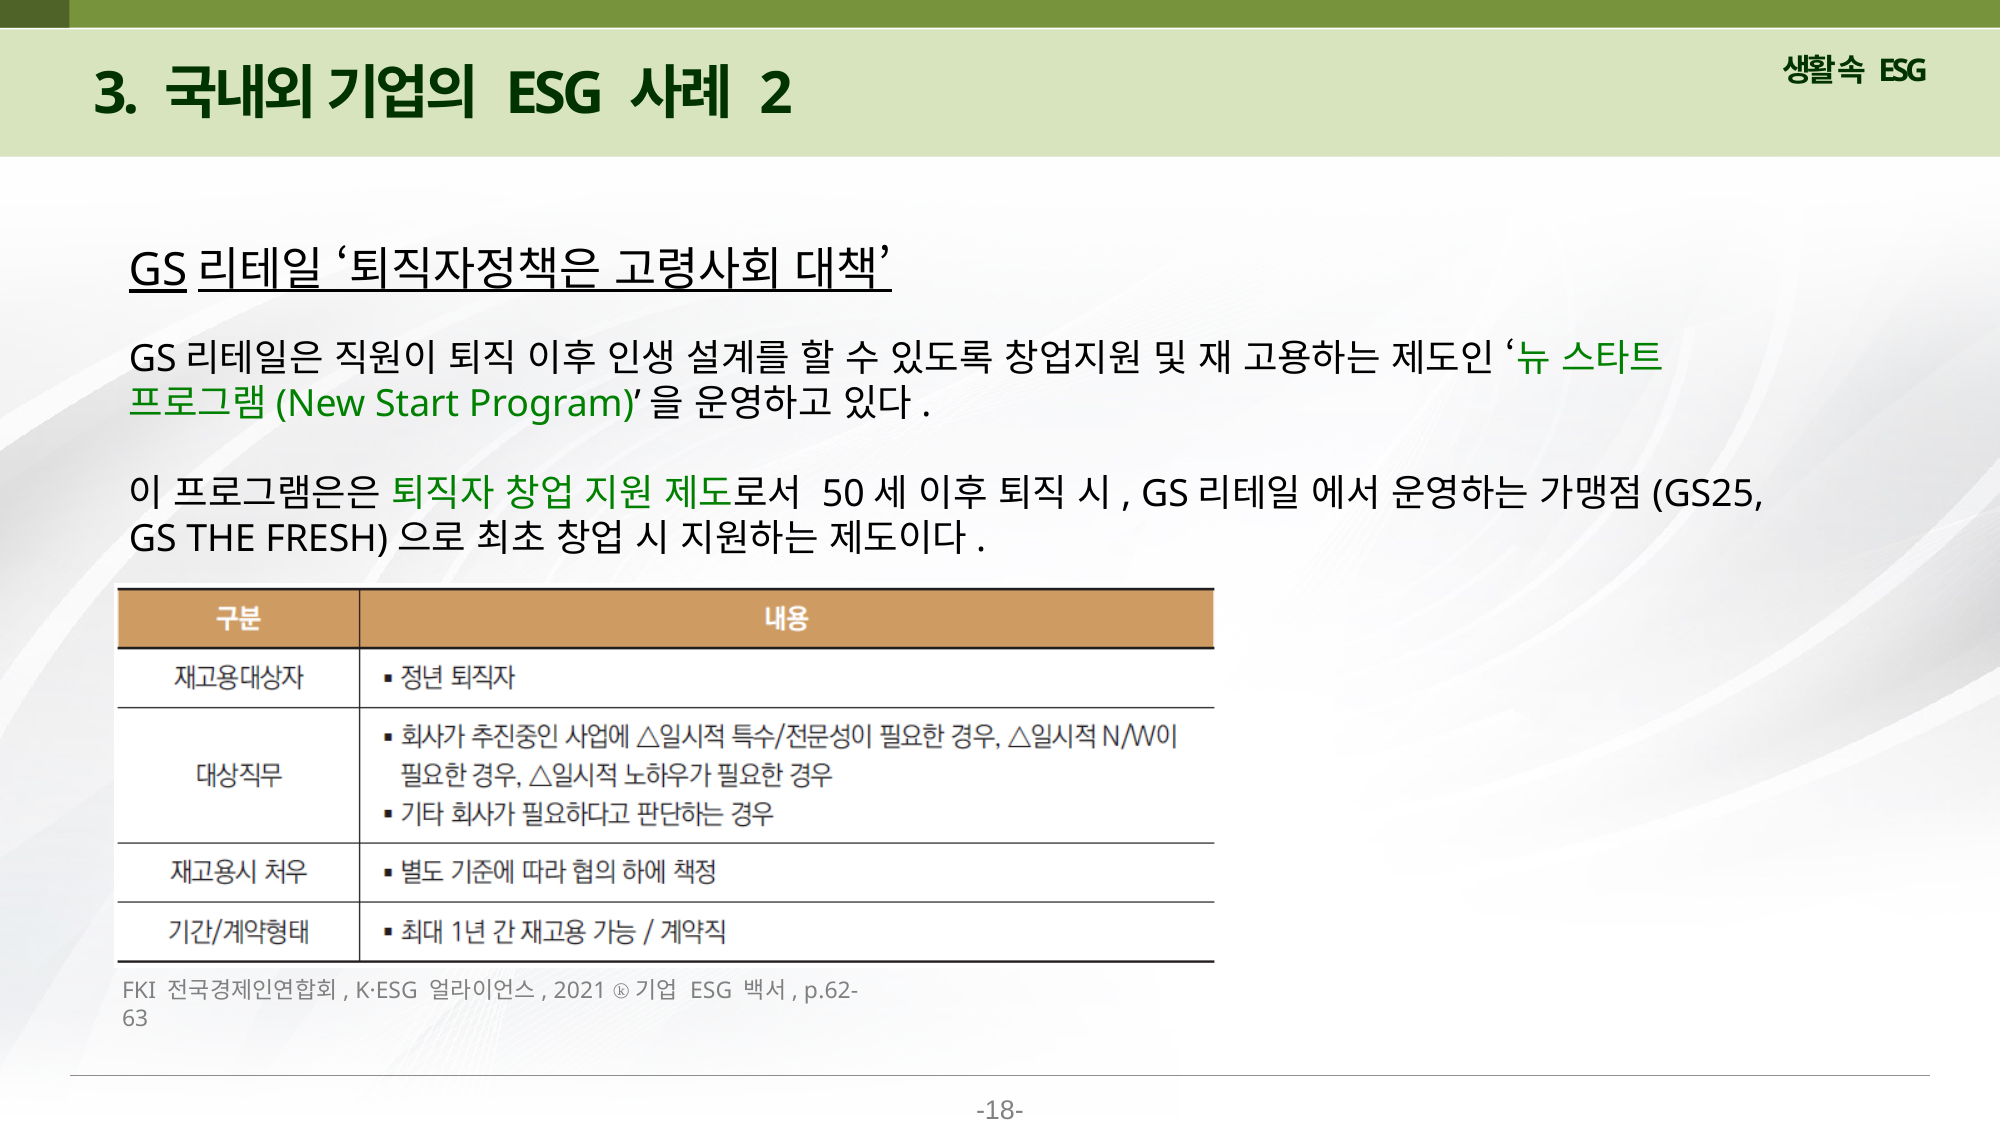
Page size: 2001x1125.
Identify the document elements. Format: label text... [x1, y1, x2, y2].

text_box GS리테일 ‘퇴직자정책은 고령사회 대책’ [114, 232, 1024, 303]
text_box FKI 전국경제인연합회, K·ESG 얼라이언스, 2021 ⓚ기업 ESG 백서, p.62-63 [107, 968, 893, 1039]
text_box 3. 국내외 기업의 ESG 사례 2 [78, 48, 1792, 133]
picture [0, 129, 2000, 1125]
text_box GS리테일은 직원이 퇴직 이후 인생 설계를 할 수 있도록 창업지원 및 재 고용하는 제도인 ‘뉴 스타트 프로그램(New Start Program)’을 운영하고 있다. 이 프로그램은은 퇴직자 창업 지원 제도로서 50세 이후 퇴직 시, GS리테일 에서 운영하는 가맹점(GS25, GS THE FRESH)으로 최초 창업 시 지원하는 제도이다. [114, 326, 1816, 566]
